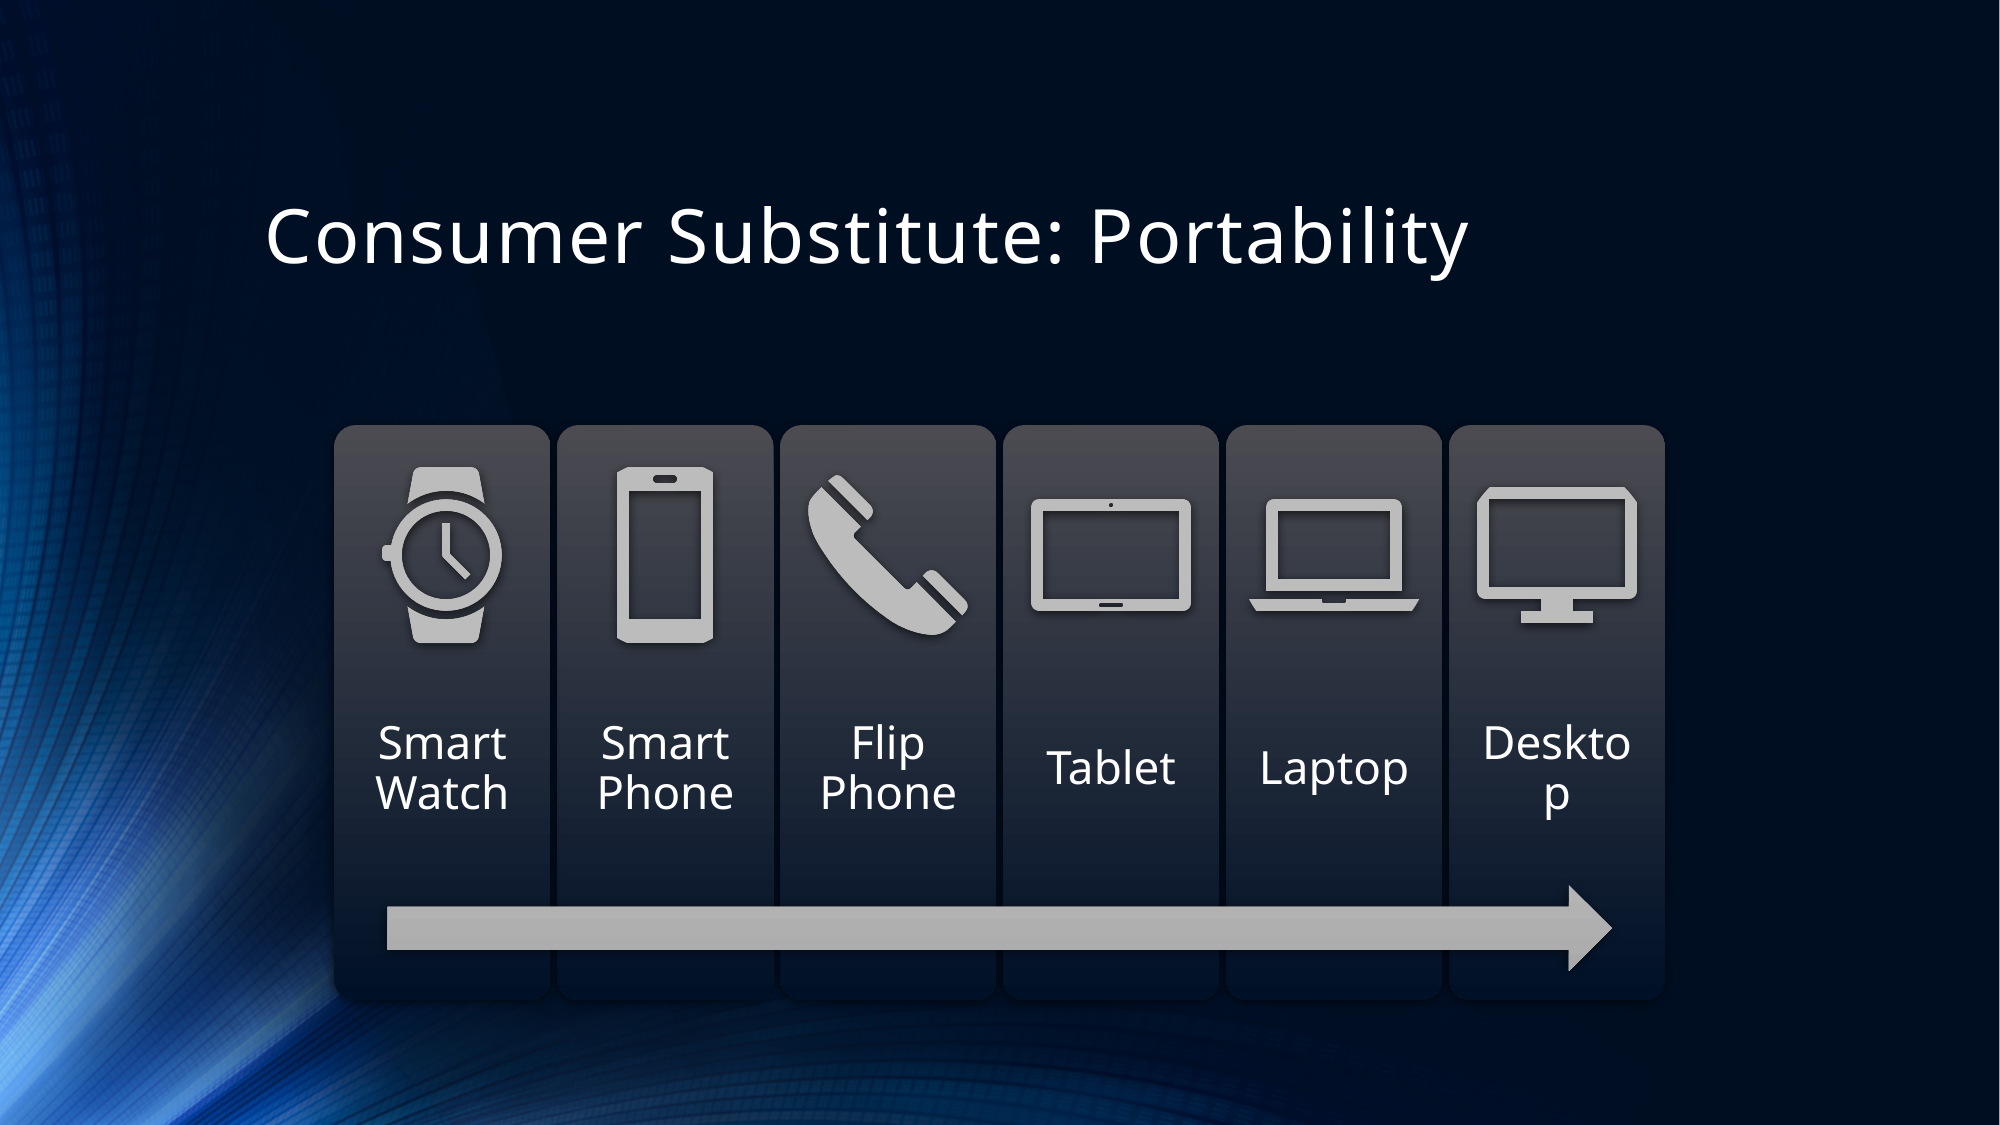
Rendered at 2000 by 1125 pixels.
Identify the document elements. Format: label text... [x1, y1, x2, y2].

title Consumer Substitute: Portability [249, 62, 1750, 288]
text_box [334, 424, 1666, 1001]
picture [0, 0, 2000, 1125]
